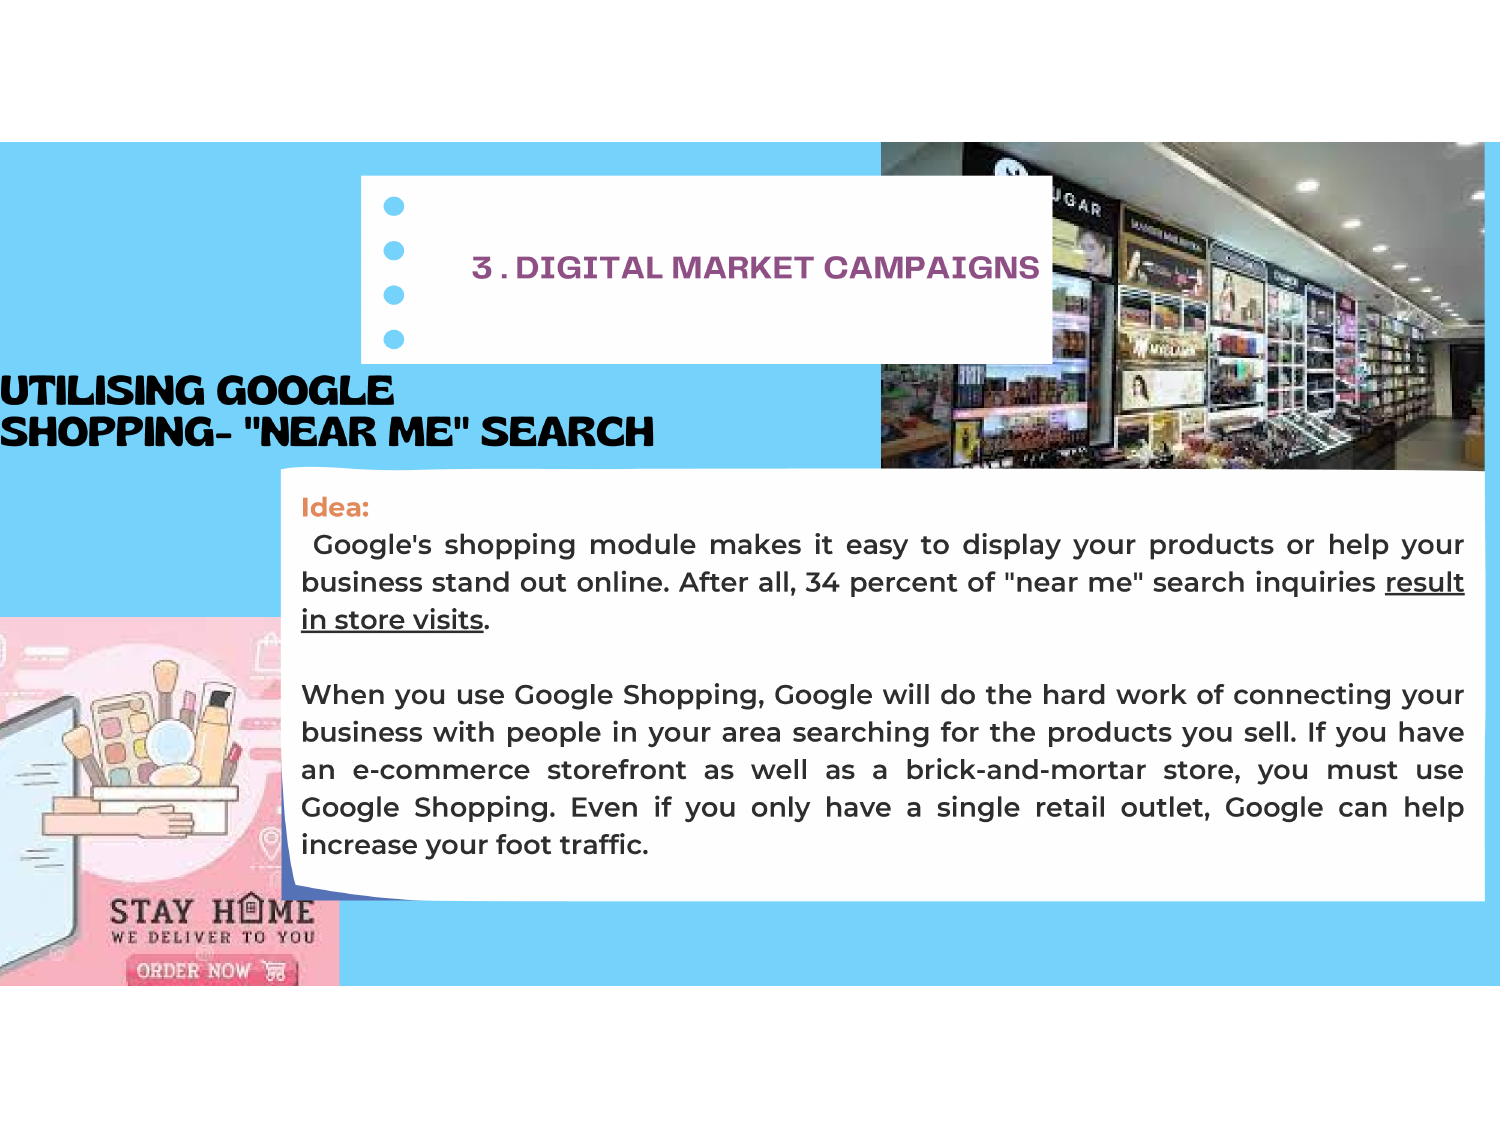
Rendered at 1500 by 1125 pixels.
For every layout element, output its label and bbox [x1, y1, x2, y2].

picture [0, 141, 1500, 987]
